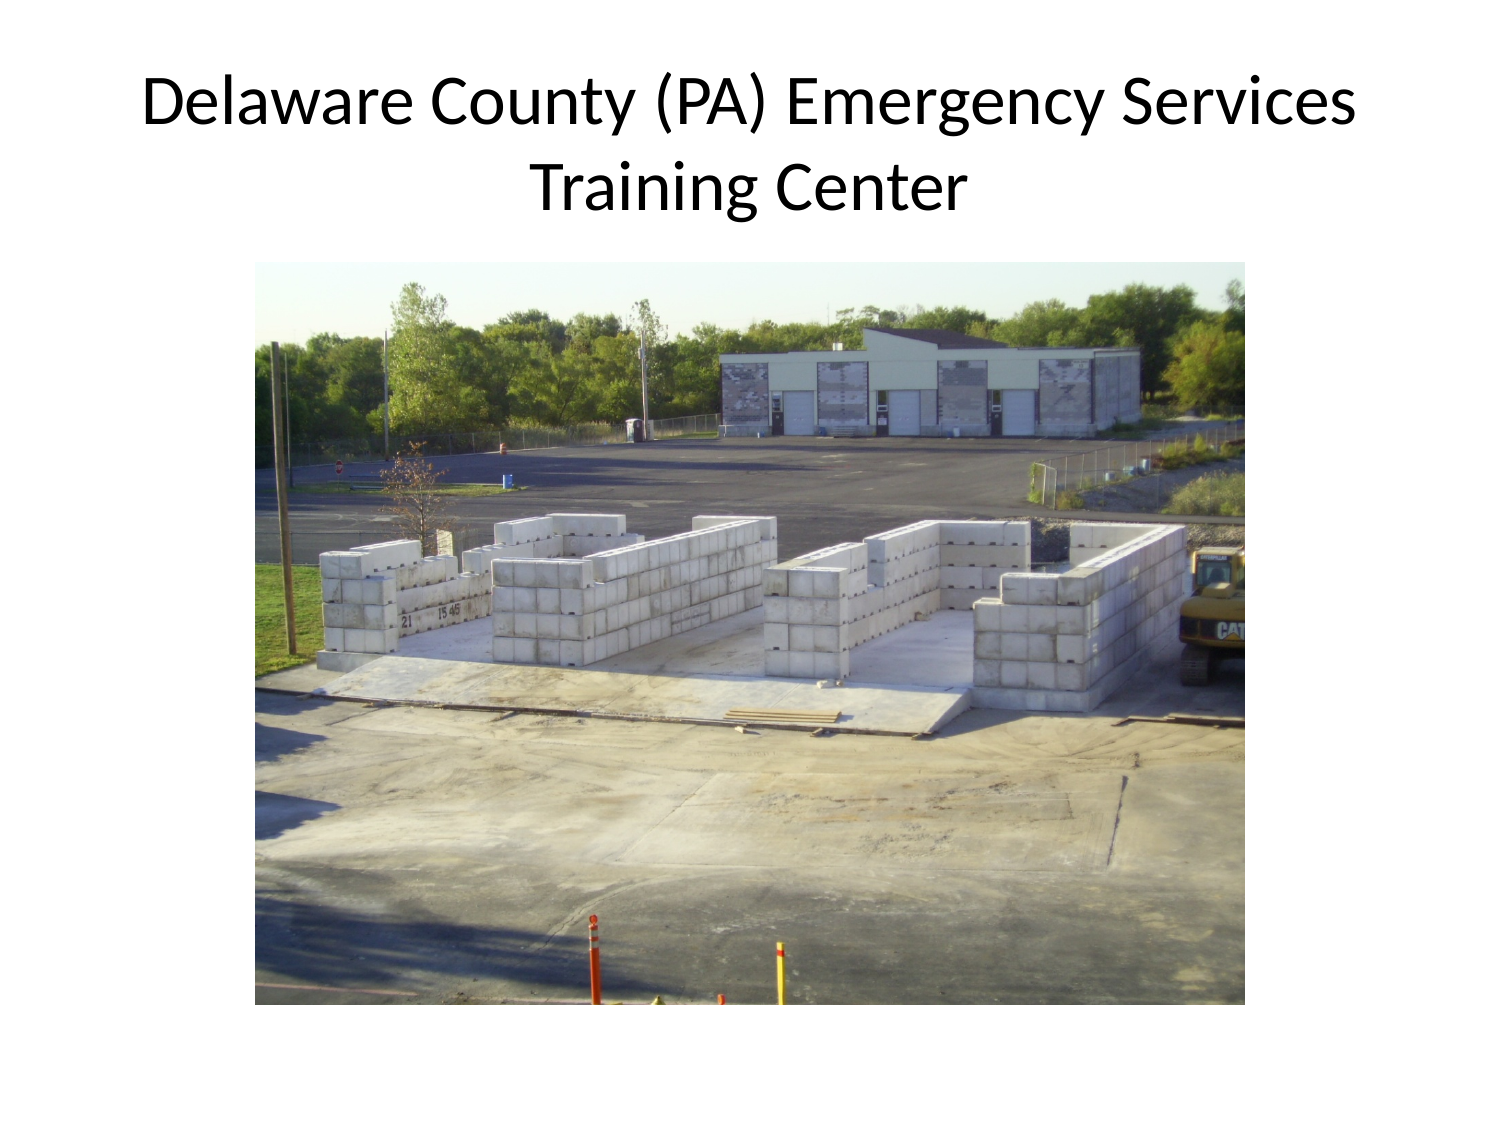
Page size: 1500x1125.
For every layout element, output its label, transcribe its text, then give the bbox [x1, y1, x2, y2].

title Delaware County (PA) Emergency Services Training Center [75, 45, 1425, 233]
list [254, 262, 1246, 1006]
